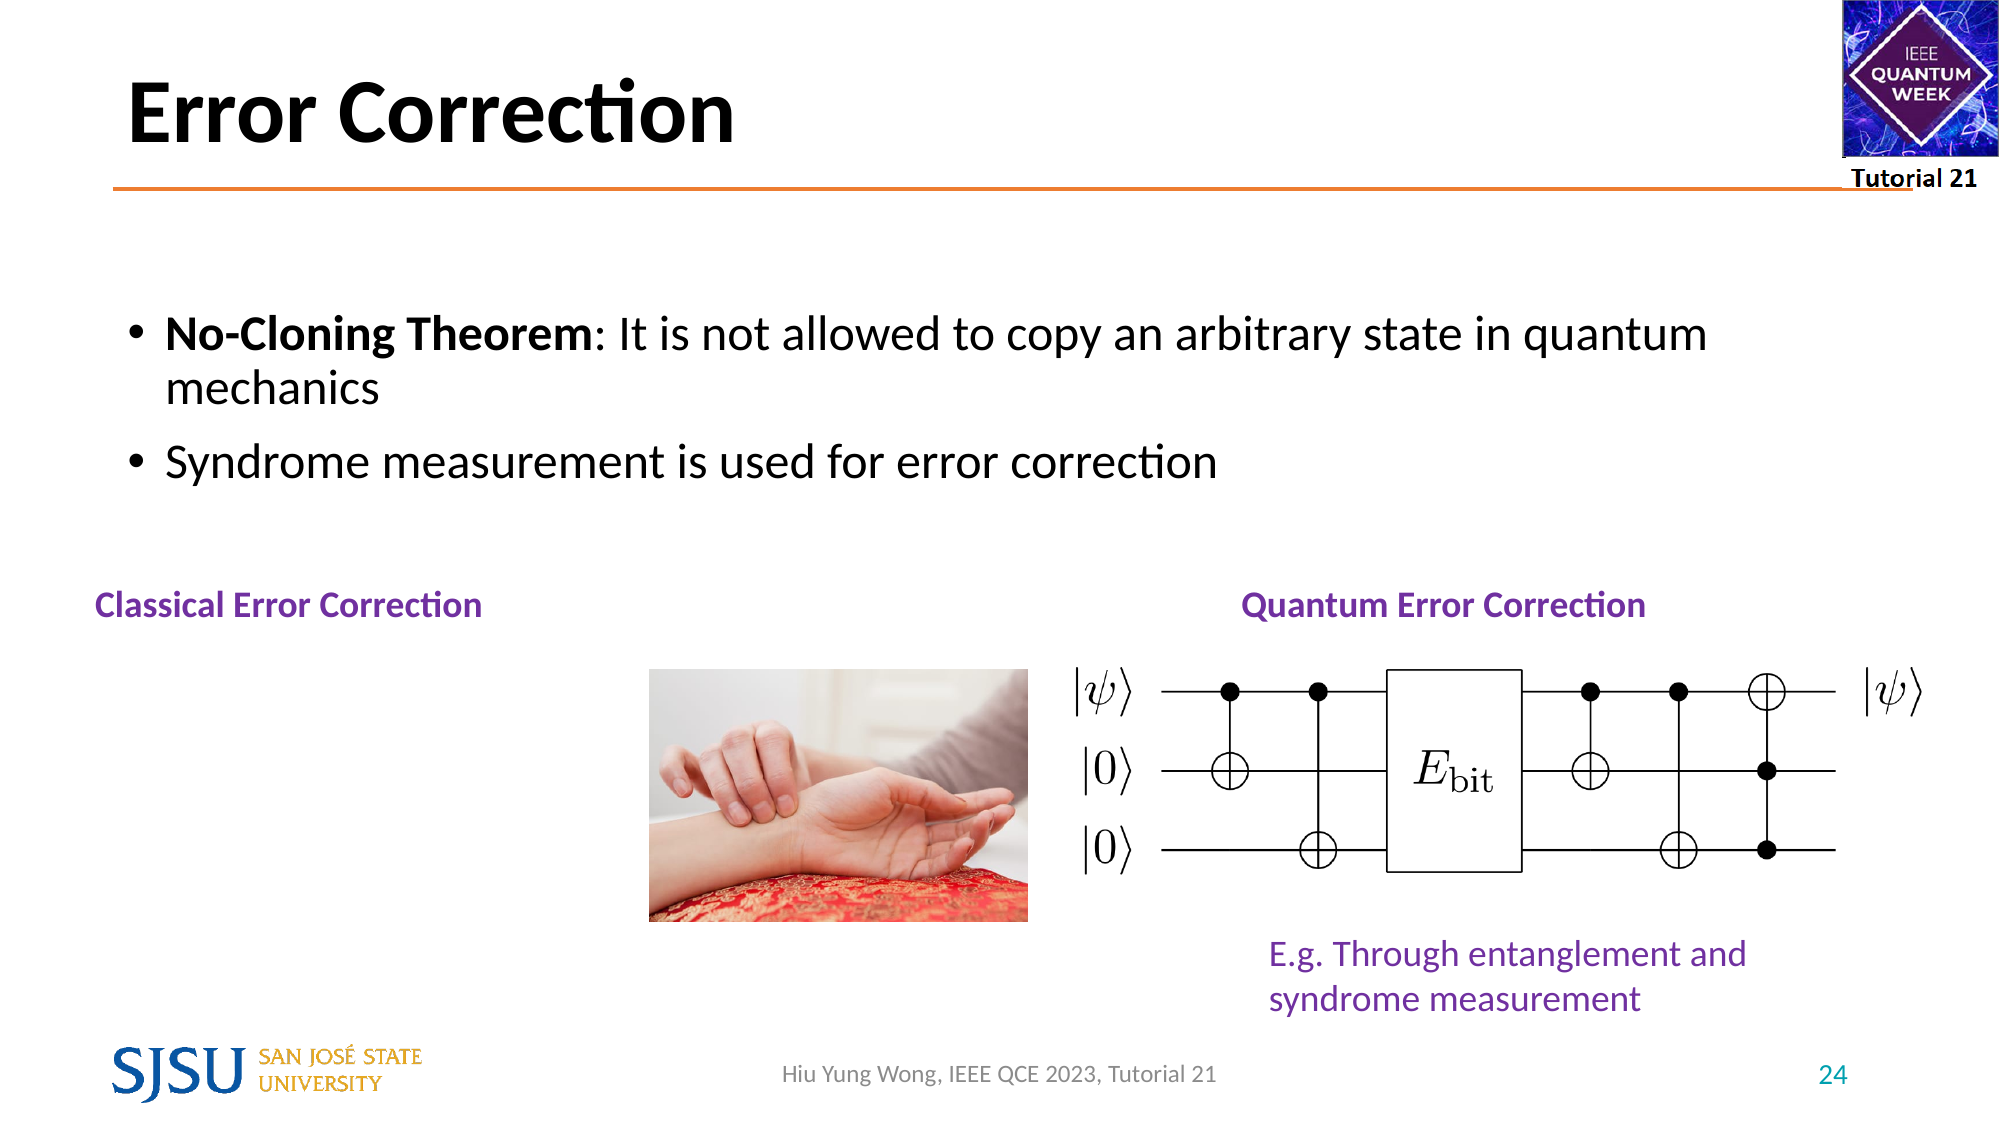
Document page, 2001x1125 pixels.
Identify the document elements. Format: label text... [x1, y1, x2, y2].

text_box E.g. Through entanglement and syndrome measurement [1254, 921, 1843, 1027]
text_box Quantum Error Correction [1134, 572, 1754, 633]
footer Hiu Yung Wong, IEEE QCE 2023, Tutorial 21 [662, 1042, 1338, 1103]
title Error Correction [112, 37, 1913, 188]
text_box Classical Error Correction [0, 572, 599, 633]
picture [1061, 656, 1932, 888]
picture [1842, 0, 2000, 188]
picture [112, 1044, 422, 1103]
picture [649, 669, 1028, 922]
list No-Cloning Theorem: It is not allowed to copy an arbitrary state in quantum mechanics Syndrome measurement is used for error correction [112, 299, 1913, 1014]
